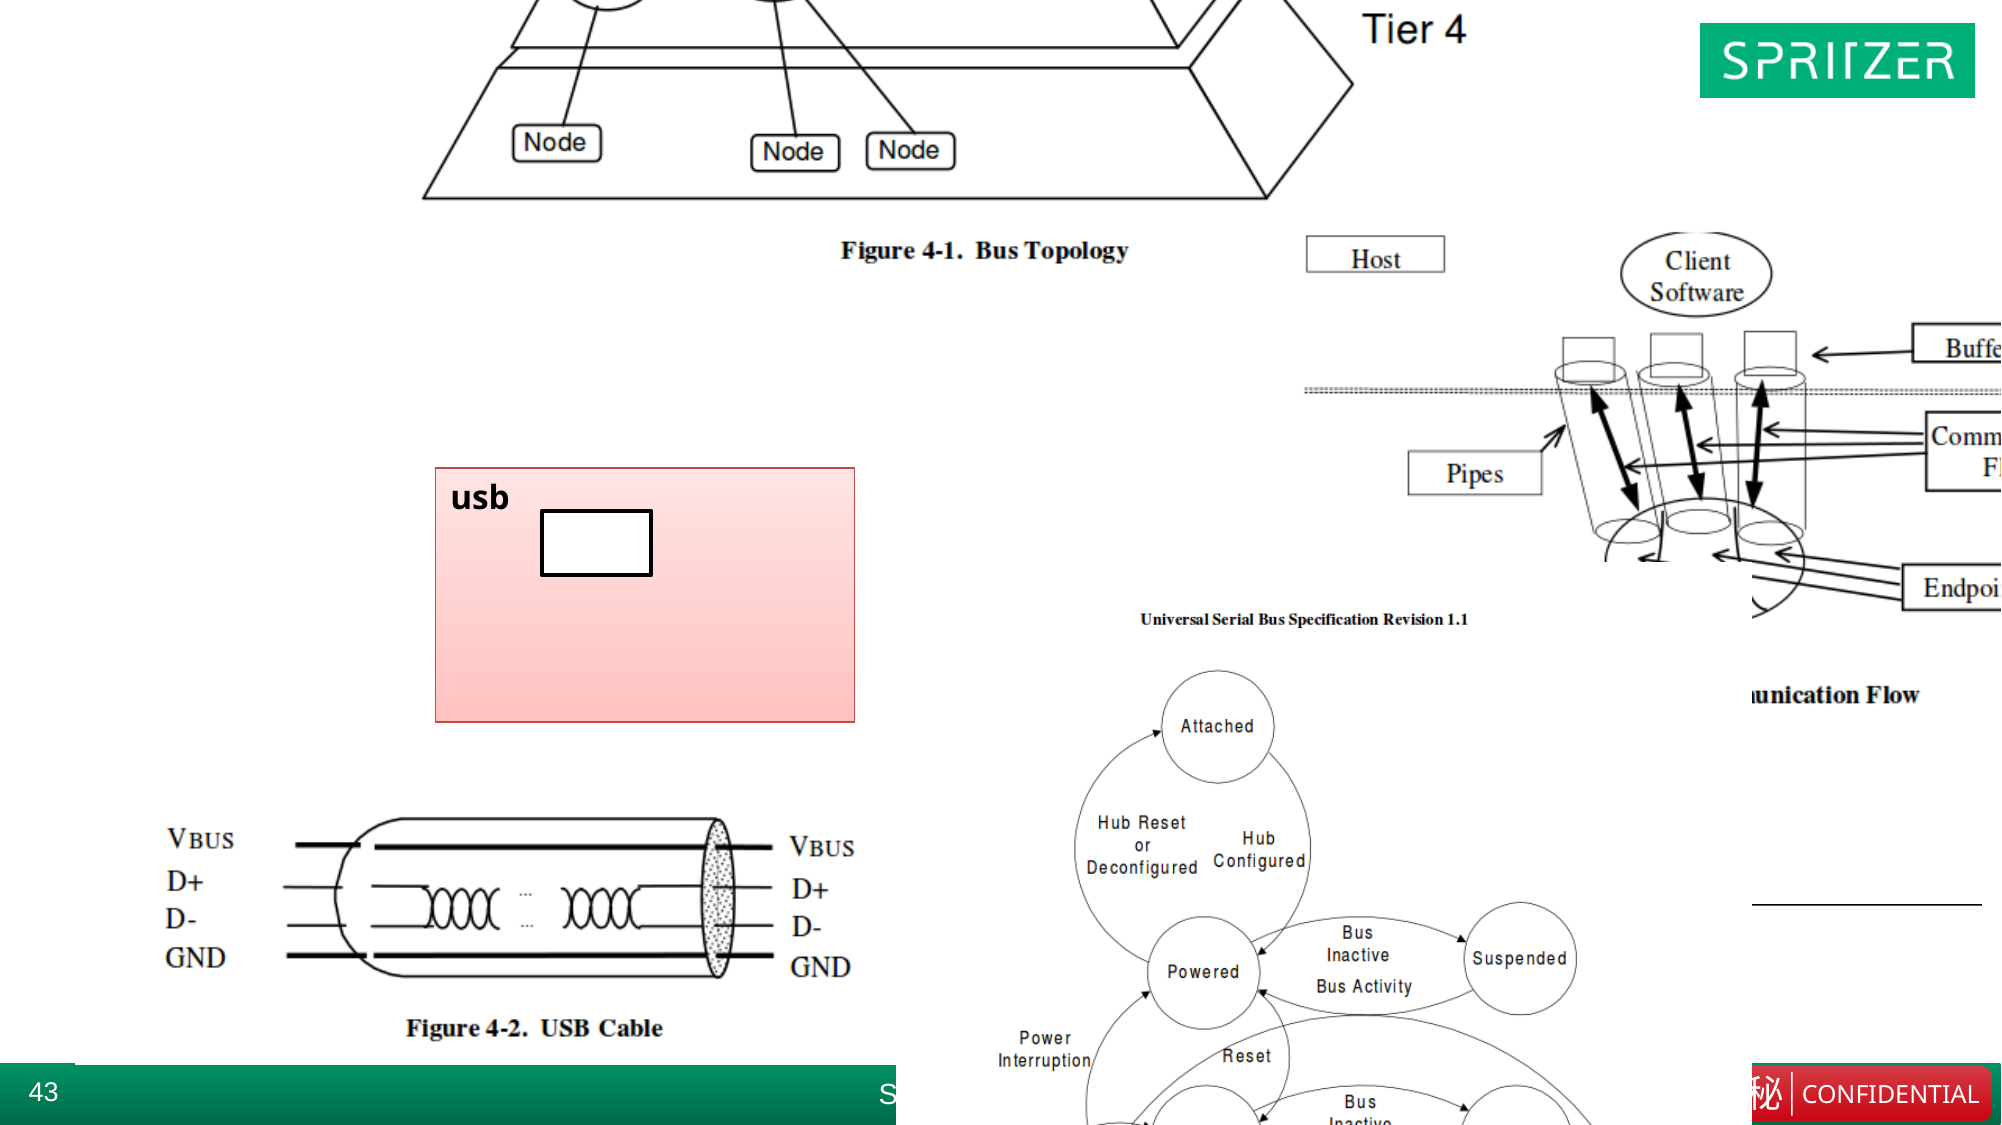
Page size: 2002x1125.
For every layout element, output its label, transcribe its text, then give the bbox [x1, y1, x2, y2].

text_box usb [435, 468, 855, 722]
picture [1700, 23, 1975, 98]
text_box 1 [3, 1071, 75, 1110]
text_box [541, 510, 652, 576]
picture [74, 0, 2001, 1125]
